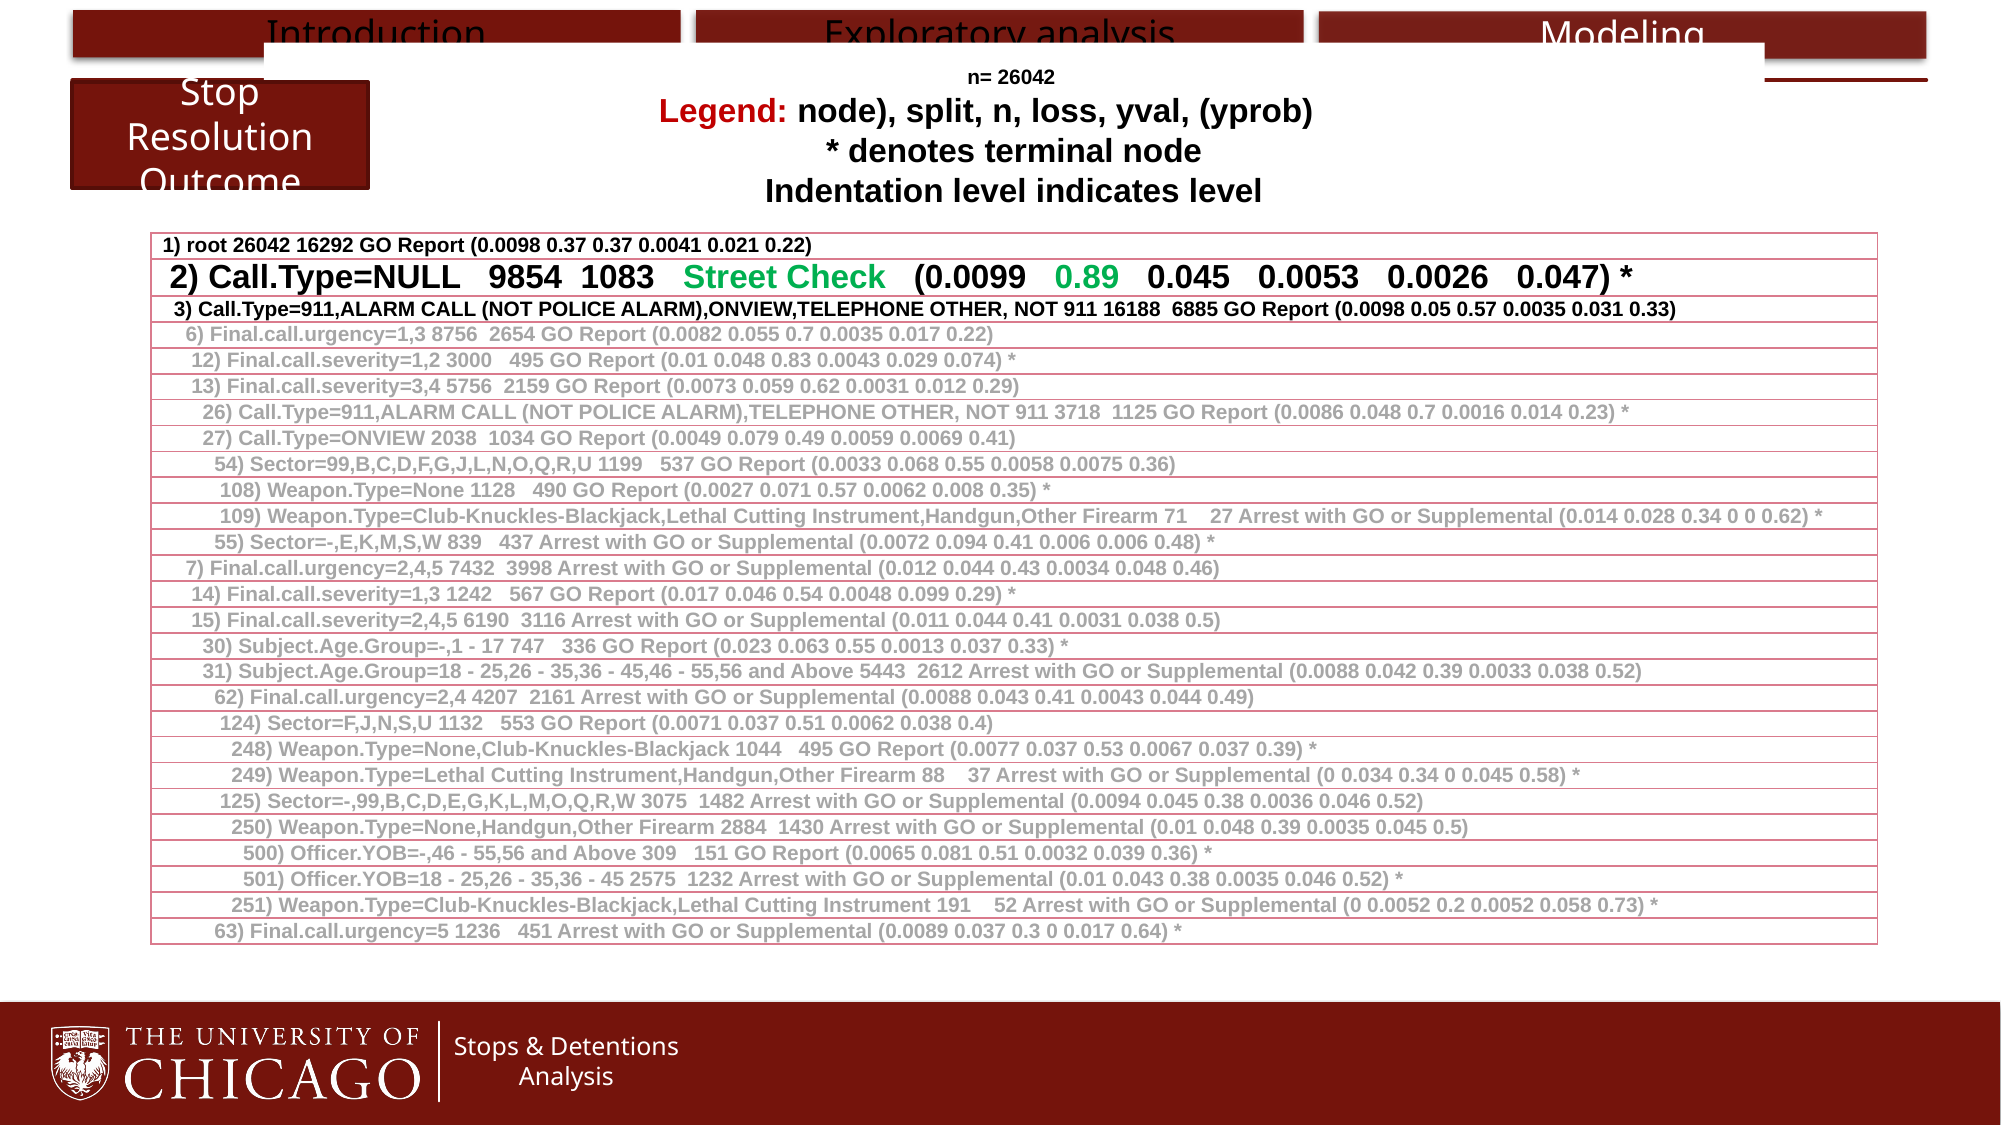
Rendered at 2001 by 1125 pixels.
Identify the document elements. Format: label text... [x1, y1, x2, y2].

table_cell 15) Final.call.severity=2,4,5 6190 3116 Arrest with GO or Supplemental (0.011 0.044 0.41 0.0031 0.038 0.5) [152, 608, 1877, 632]
table_cell 27) Call.Type=ONVIEW 2038 1034 GO Report (0.0049 0.079 0.49 0.0059 0.0069 0.41) [152, 426, 1877, 451]
text_box Stop Resolution Outcome [70, 80, 370, 190]
table_cell 14) Final.call.severity=1,3 1242 567 GO Report (0.017 0.046 0.54 0.0048 0.099 0.29) * [152, 582, 1877, 606]
table_cell 501) Officer.YOB=18 - 25,26 - 35,36 - 45 2575 1232 Arrest with GO or Supplemental (0.01 0.043 0.38 0.0035 0.046 0.52) * [152, 867, 1877, 891]
table_cell 55) Sector=-,E,K,M,S,W 839 437 Arrest with GO or Supplemental (0.0072 0.094 0.41 0.006 0.006 0.48) * [152, 530, 1877, 554]
table_cell 54) Sector=99,B,C,D,F,G,J,L,N,O,Q,R,U 1199 537 GO Report (0.0033 0.068 0.55 0.0058 0.0075 0.36) [152, 452, 1877, 476]
table_cell 6) Final.call.urgency=1,3 8756 2654 GO Report (0.0082 0.055 0.7 0.0035 0.017 0.22) [152, 323, 1877, 347]
table_cell 63) Final.call.urgency=5 1236 451 Arrest with GO or Supplemental (0.0089 0.037 0.3 0 0.017 0.64) * [152, 919, 1877, 943]
table_cell 108) Weapon.Type=None 1128 490 GO Report (0.0027 0.071 0.57 0.0062 0.008 0.35) * [152, 478, 1877, 502]
table_cell 12) Final.call.severity=1,2 3000 495 GO Report (0.01 0.048 0.83 0.0043 0.029 0.074) * [152, 349, 1877, 373]
table_cell 13) Final.call.severity=3,4 5756 2159 GO Report (0.0073 0.059 0.62 0.0031 0.012 0.29) [152, 375, 1877, 399]
table_cell 62) Final.call.urgency=2,4 4207 2161 Arrest with GO or Supplemental (0.0088 0.043 0.41 0.0043 0.044 0.49) [152, 686, 1877, 710]
table_cell 250) Weapon.Type=None,Handgun,Other Firearm 2884 1430 Arrest with GO or Supplemental (0.01 0.048 0.39 0.0035 0.045 0.5) [152, 815, 1877, 839]
picture [51, 1026, 420, 1101]
table_cell 124) Sector=F,J,N,S,U 1132 553 GO Report (0.0071 0.037 0.51 0.0062 0.038 0.4) [152, 712, 1877, 736]
table_cell 3) Call.Type=911,ALARM CALL (NOT POLICE ALARM),ONVIEW,TELEPHONE OTHER, NOT 911 16188 6885 GO Report (0.0098 0.05 0.57 0.0035 0.031 0.33) [152, 297, 1877, 321]
table_cell 31) Subject.Age.Group=18 - 25,26 - 35,36 - 45,46 - 55,56 and Above 5443 2612 Arrest with GO or Supplemental (0.0088 0.042 0.39 0.0033 0.038 0.52) [152, 660, 1877, 684]
table_cell 251) Weapon.Type=Club-Knuckles-Blackjack,Lethal Cutting Instrument 191 52 Arrest with GO or Supplemental (0 0.0052 0.2 0.0052 0.058 0.73) * [152, 893, 1877, 917]
table_cell 2) Call.Type=NULL 9854 1083 Street Check (0.0099 0.89 0.045 0.0053 0.0026 0.047) * [152, 260, 1877, 295]
table_cell 249) Weapon.Type=Lethal Cutting Instrument,Handgun,Other Firearm 88 37 Arrest with GO or Supplemental (0 0.034 0.34 0 0.045 0.58) * [152, 763, 1877, 788]
table_cell 109) Weapon.Type=Club-Knuckles-Blackjack,Lethal Cutting Instrument,Handgun,Other Firearm 71 27 Arrest with GO or Supplemental (0.014 0.028 0.34 0 0 0.62) * [152, 504, 1877, 528]
table_cell 26) Call.Type=911,ALARM CALL (NOT POLICE ALARM),TELEPHONE OTHER, NOT 911 3718 1125 GO Report (0.0086 0.048 0.7 0.0016 0.014 0.23) * [152, 400, 1877, 425]
table_header 1) root 26042 16292 GO Report (0.0098 0.37 0.37 0.0041 0.021 0.22) [152, 234, 1877, 258]
table_cell 248) Weapon.Type=None,Club-Knuckles-Blackjack 1044 495 GO Report (0.0077 0.037 0.53 0.0067 0.037 0.39) * [152, 737, 1877, 762]
table_cell 7) Final.call.urgency=2,4,5 7432 3998 Arrest with GO or Supplemental (0.012 0.044 0.43 0.0034 0.048 0.46) [152, 556, 1877, 580]
table_cell 125) Sector=-,99,B,C,D,E,G,K,L,M,O,Q,R,W 3075 1482 Arrest with GO or Supplemental (0.0094 0.045 0.38 0.0036 0.046 0.52) [152, 789, 1877, 813]
table_cell 30) Subject.Age.Group=-,1 - 17 747 336 GO Report (0.023 0.063 0.55 0.0013 0.037 0.33) * [152, 634, 1877, 658]
title n= 26042 Legend: node), split, n, loss, yval, (yprob) * denotes terminal node Indentation level indicates level [263, 42, 1765, 231]
table_cell 500) Officer.YOB=-,46 - 55,56 and Above 309 151 GO Report (0.0065 0.081 0.51 0.0032 0.039 0.36) * [152, 841, 1877, 865]
